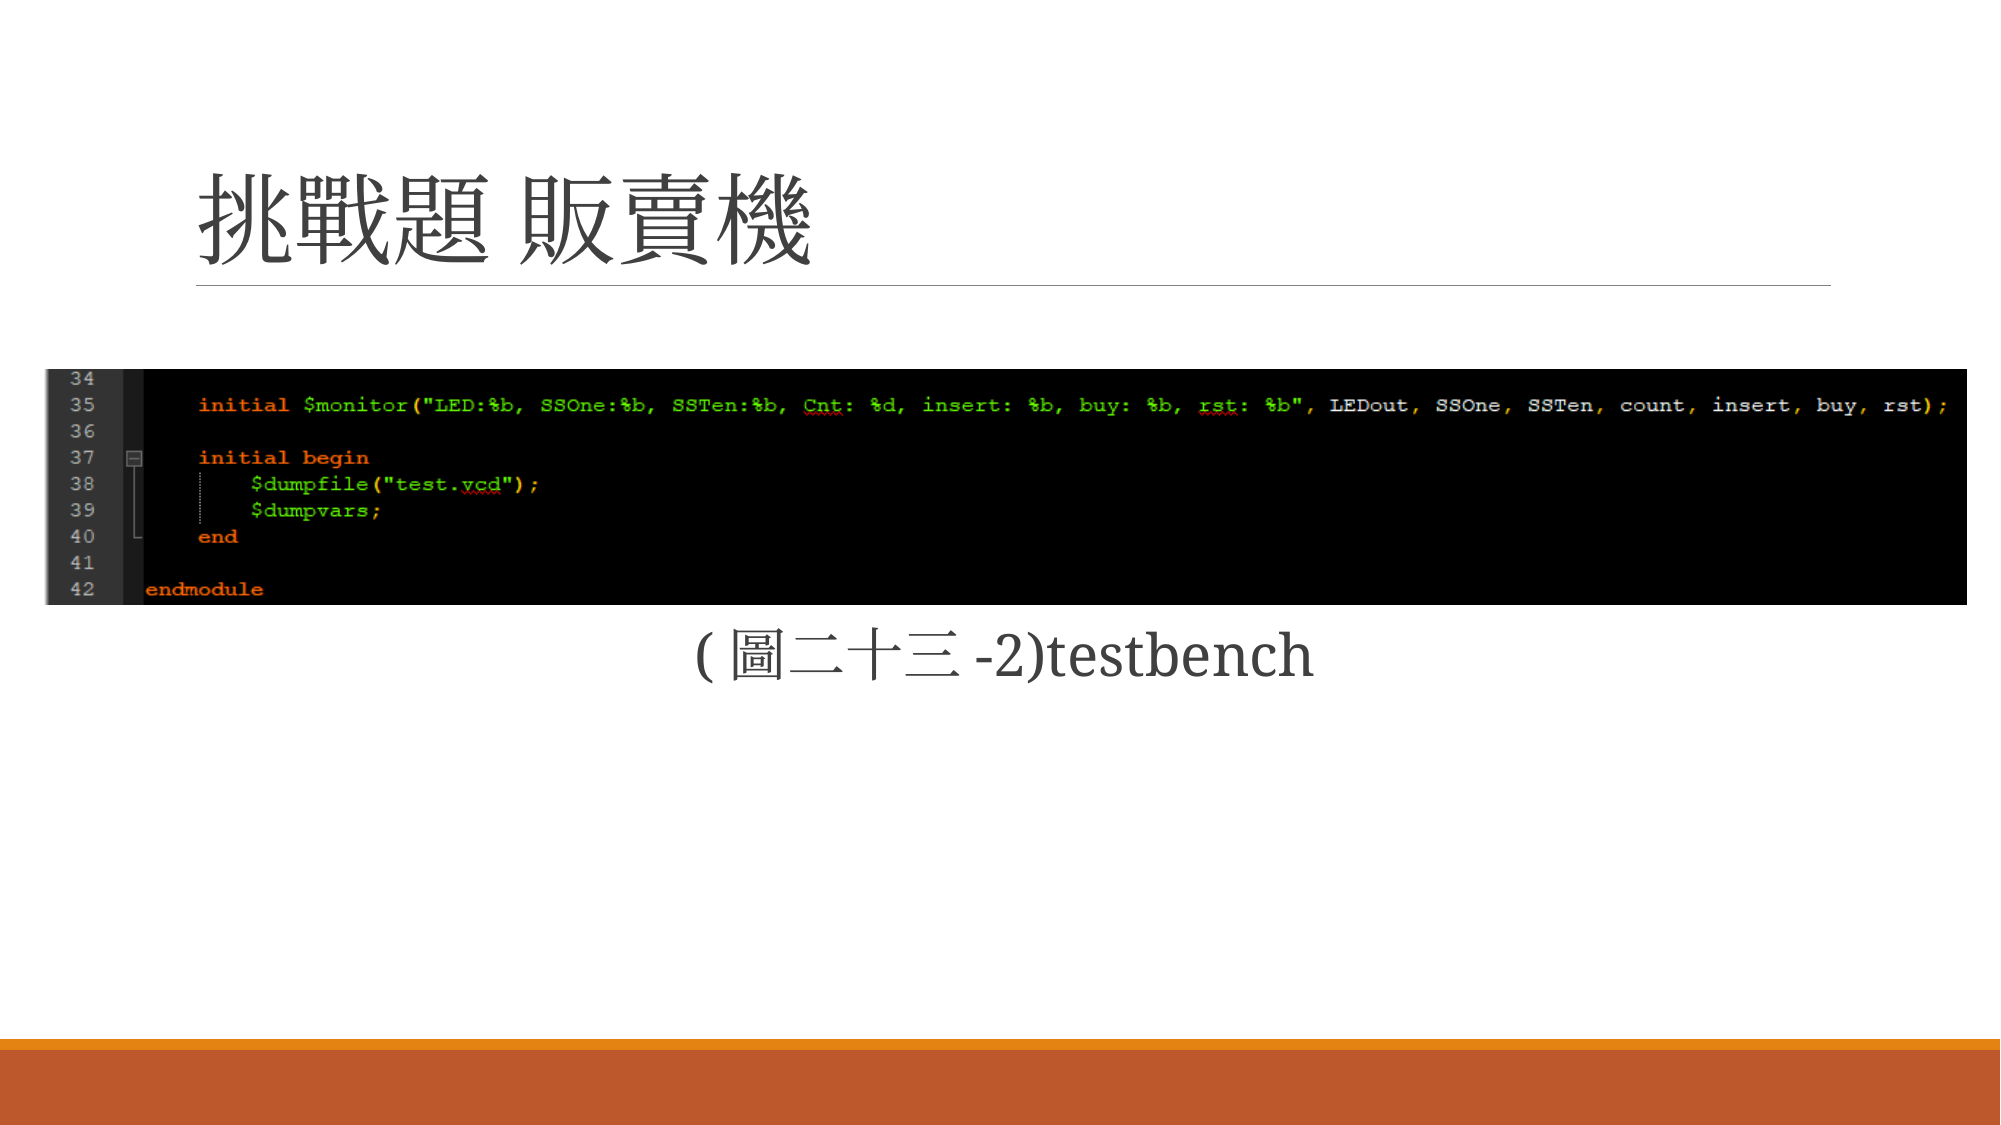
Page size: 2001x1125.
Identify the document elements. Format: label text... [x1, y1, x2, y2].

title 挑戰題 販賣機 [180, 47, 1830, 285]
text_box (圖二十三-2)testbench [679, 615, 1331, 766]
picture [42, 368, 1968, 606]
